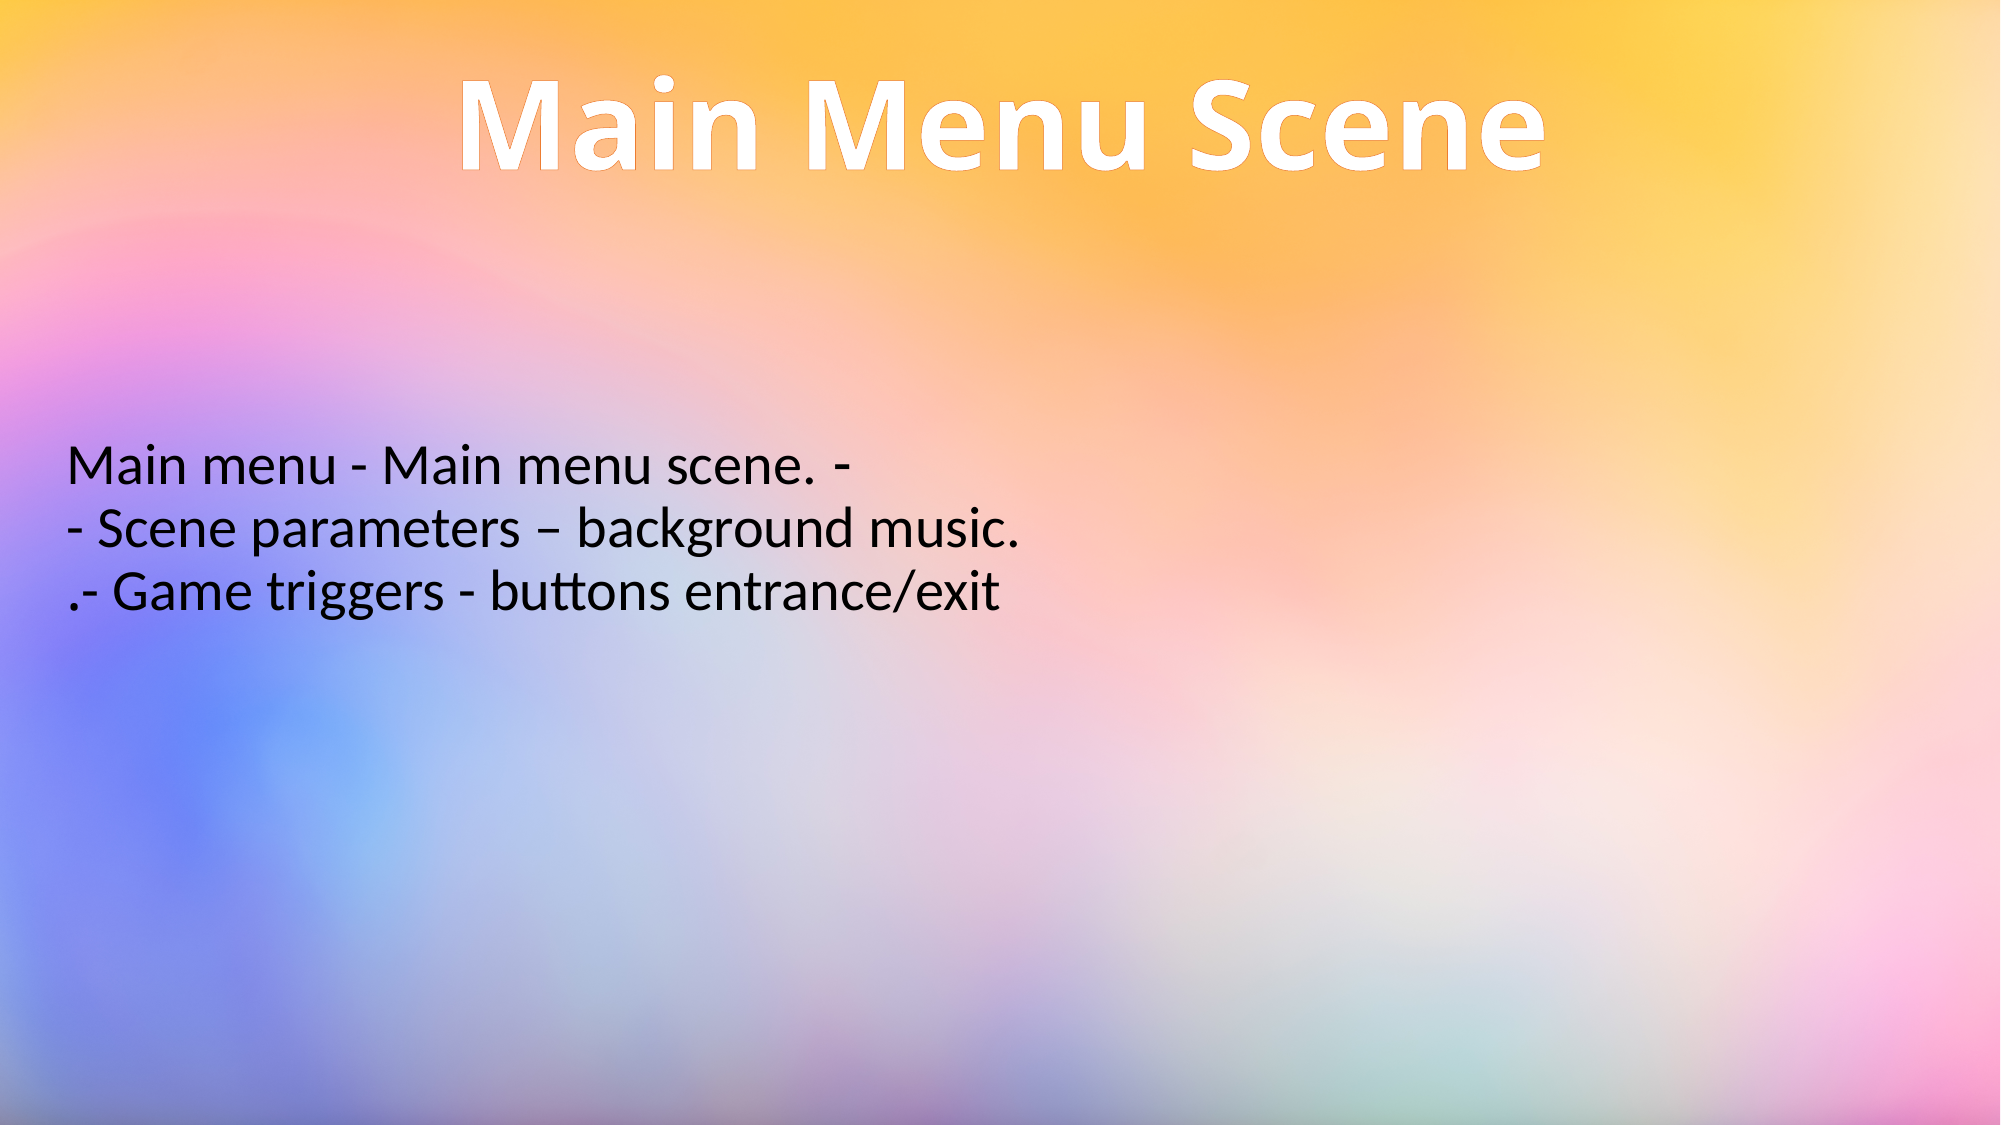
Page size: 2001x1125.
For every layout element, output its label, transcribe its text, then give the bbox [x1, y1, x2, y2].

picture [0, 0, 2001, 1125]
title Main Menu Scene [138, 20, 1864, 238]
text_box - Main menu - Main menu scene. - Scene parameters – background music. - Game triggers - buttons entrance/exit. [51, 427, 1949, 1038]
